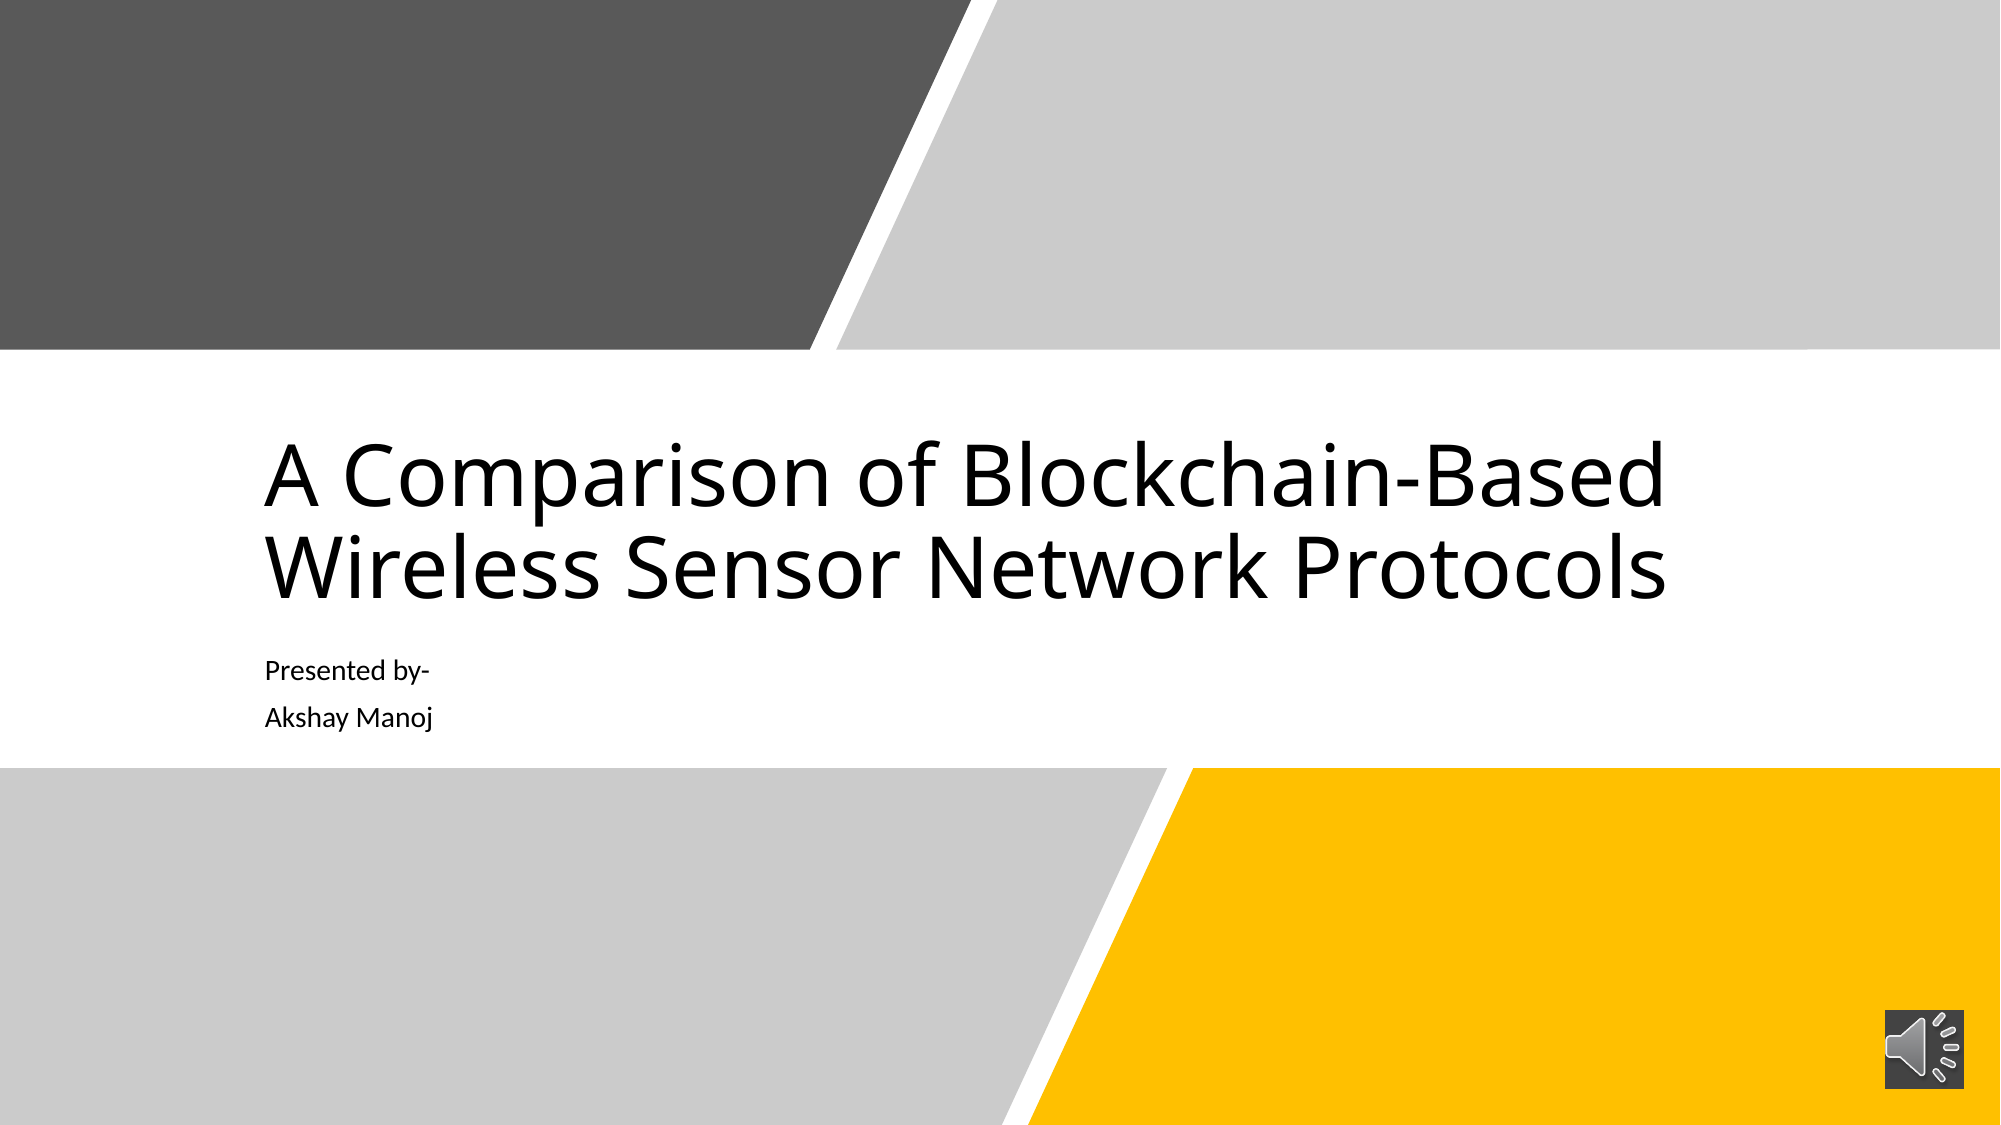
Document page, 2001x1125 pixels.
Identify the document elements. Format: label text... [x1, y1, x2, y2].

text_box [1007, 767, 1192, 1125]
text_box [1026, 767, 2000, 1125]
subtitle Presented by- Akshay Manoj [249, 647, 1750, 742]
text_box [834, 0, 2000, 351]
picture [1884, 1009, 1965, 1090]
text_box [0, 0, 973, 351]
text_box [0, 767, 1169, 1125]
title A Comparison of Blockchain-Based Wireless Sensor Network Protocols [249, 368, 1750, 625]
